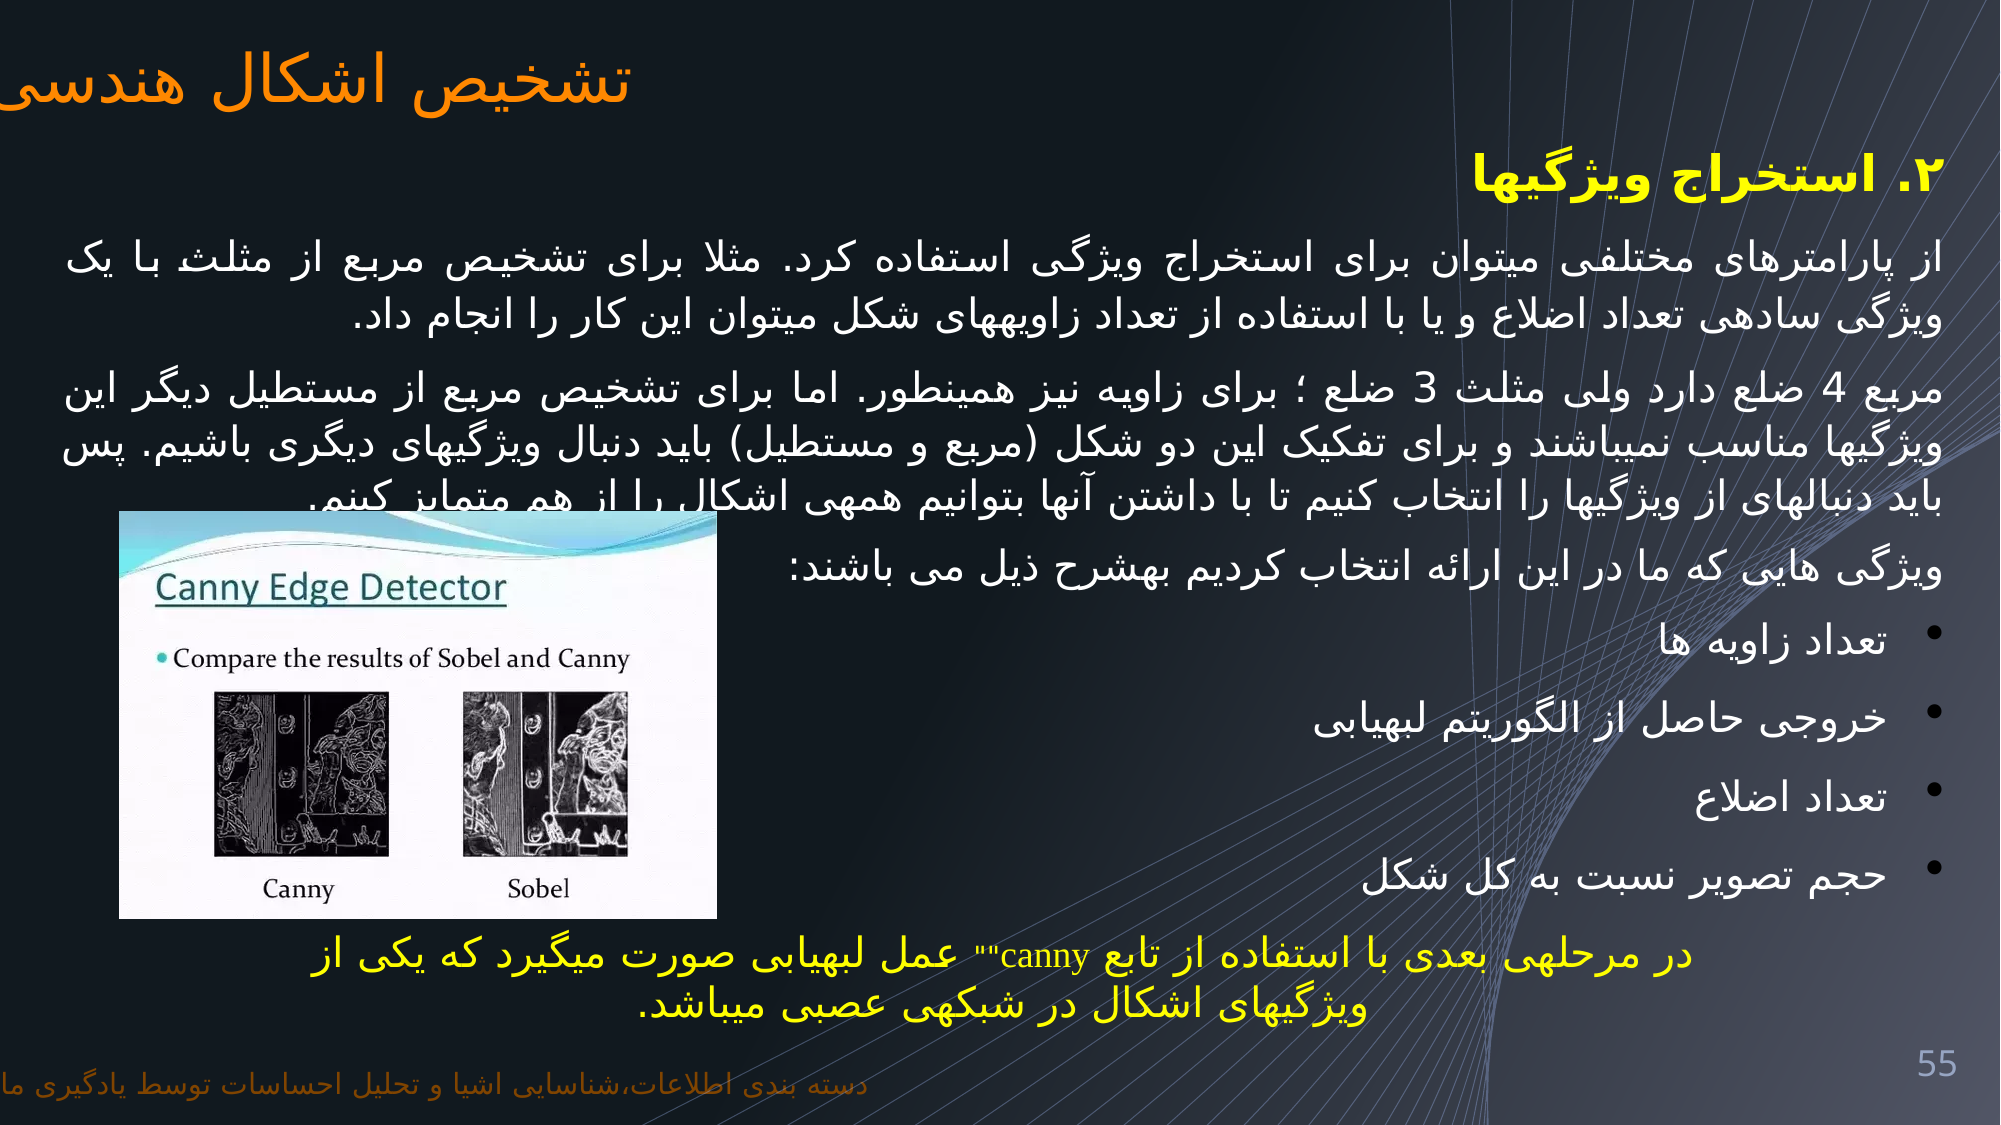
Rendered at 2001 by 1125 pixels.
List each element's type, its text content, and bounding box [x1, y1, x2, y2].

picture [119, 511, 717, 919]
slide_number 55 [1838, 1022, 1959, 1109]
text_box در مرحله­ی بعدی با استفاده از تابع canny"" عمل لبه­یابی صورت می­گیرد که یکی از ویژگی­های اشکال در شبکه­ی عصبی می­باشد. [289, 918, 1717, 1034]
text_box تشخیص اشکال هندسی [0, 28, 649, 124]
text_box ۲. استخراج ویژگی­ها از پارامترهای مختلفی می­توان برای استخراج ویژگی استفاده کرد. مثلا برای تشخیص مربع از مثلث با یک ویژگی ساده­ی تعداد اضلاع و یا با استفاده از تعداد زاویه­های شکل می­توان این کار را انجام داد. مربع 4 ضلع دارد ولی مثلث 3 ضلع ؛ برای زاویه نیز همین­طور. اما برای تشخیص مربع از مستطیل دیگر این ویژگی­ها مناسب نمی­باشند و برای تفکیک این دو شکل (مربع و مستطیل) باید دنبال ویژگی­های دیگری باشیم. پس باید دنباله­ای از ویژگی­ها را انتخاب کنیم تا با داشتن آن­ها بتوانیم همه­ی اشکال را از هم متمایز کینم. ویژگی هایی که ما در این ارائه انتخاب کردیم به­شرح ذیل می باشند: تعداد زاویه ها خروجی حاصل از الگوریتم لبه­یابی تعداد اضلاع حجم تصویر نسبت به کل شکل [46, 124, 1960, 906]
